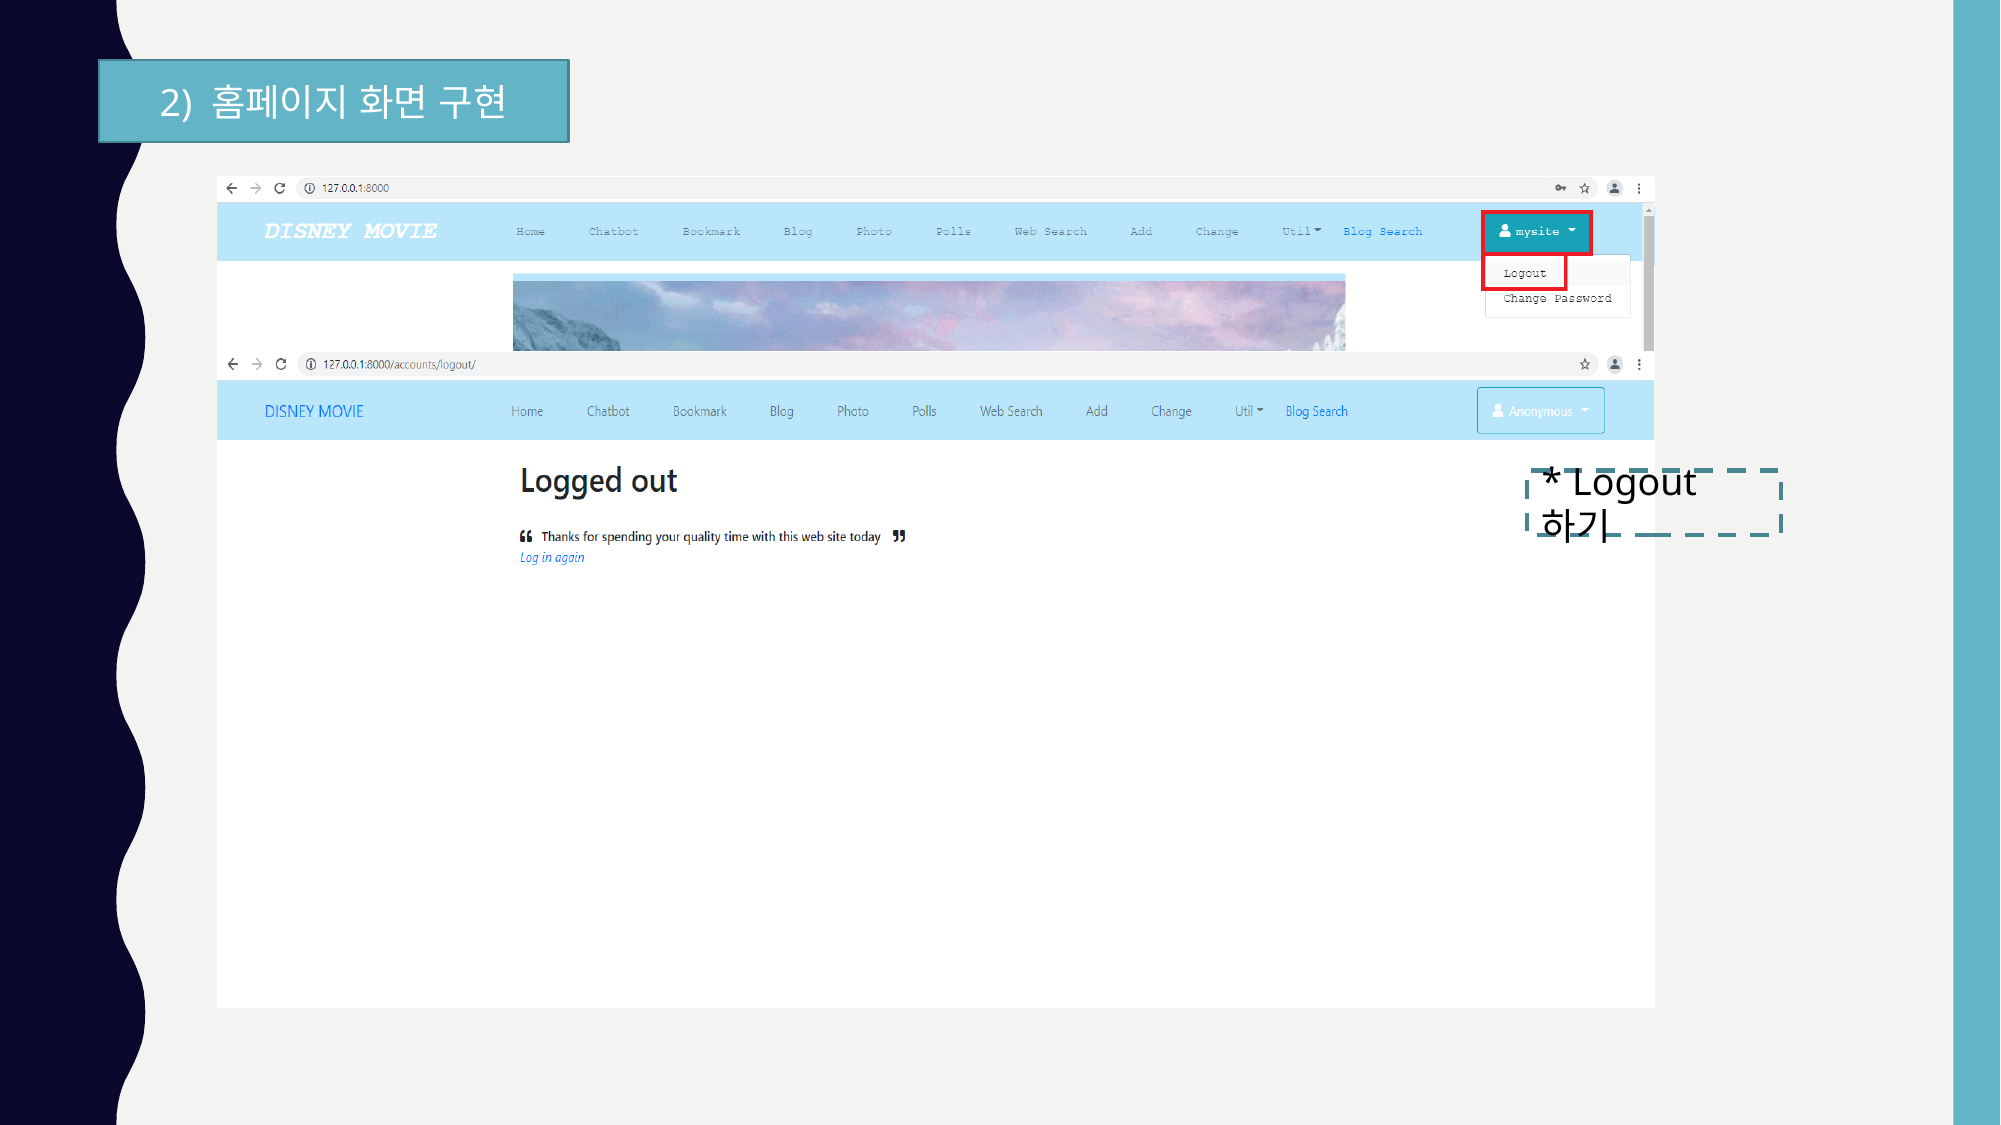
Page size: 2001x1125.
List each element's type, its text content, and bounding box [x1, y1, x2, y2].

text_box * Logout 하기 [1655, 469, 1782, 536]
text_box 2) 홈페이지 화면 구현 [98, 59, 570, 143]
picture [217, 176, 1655, 1008]
